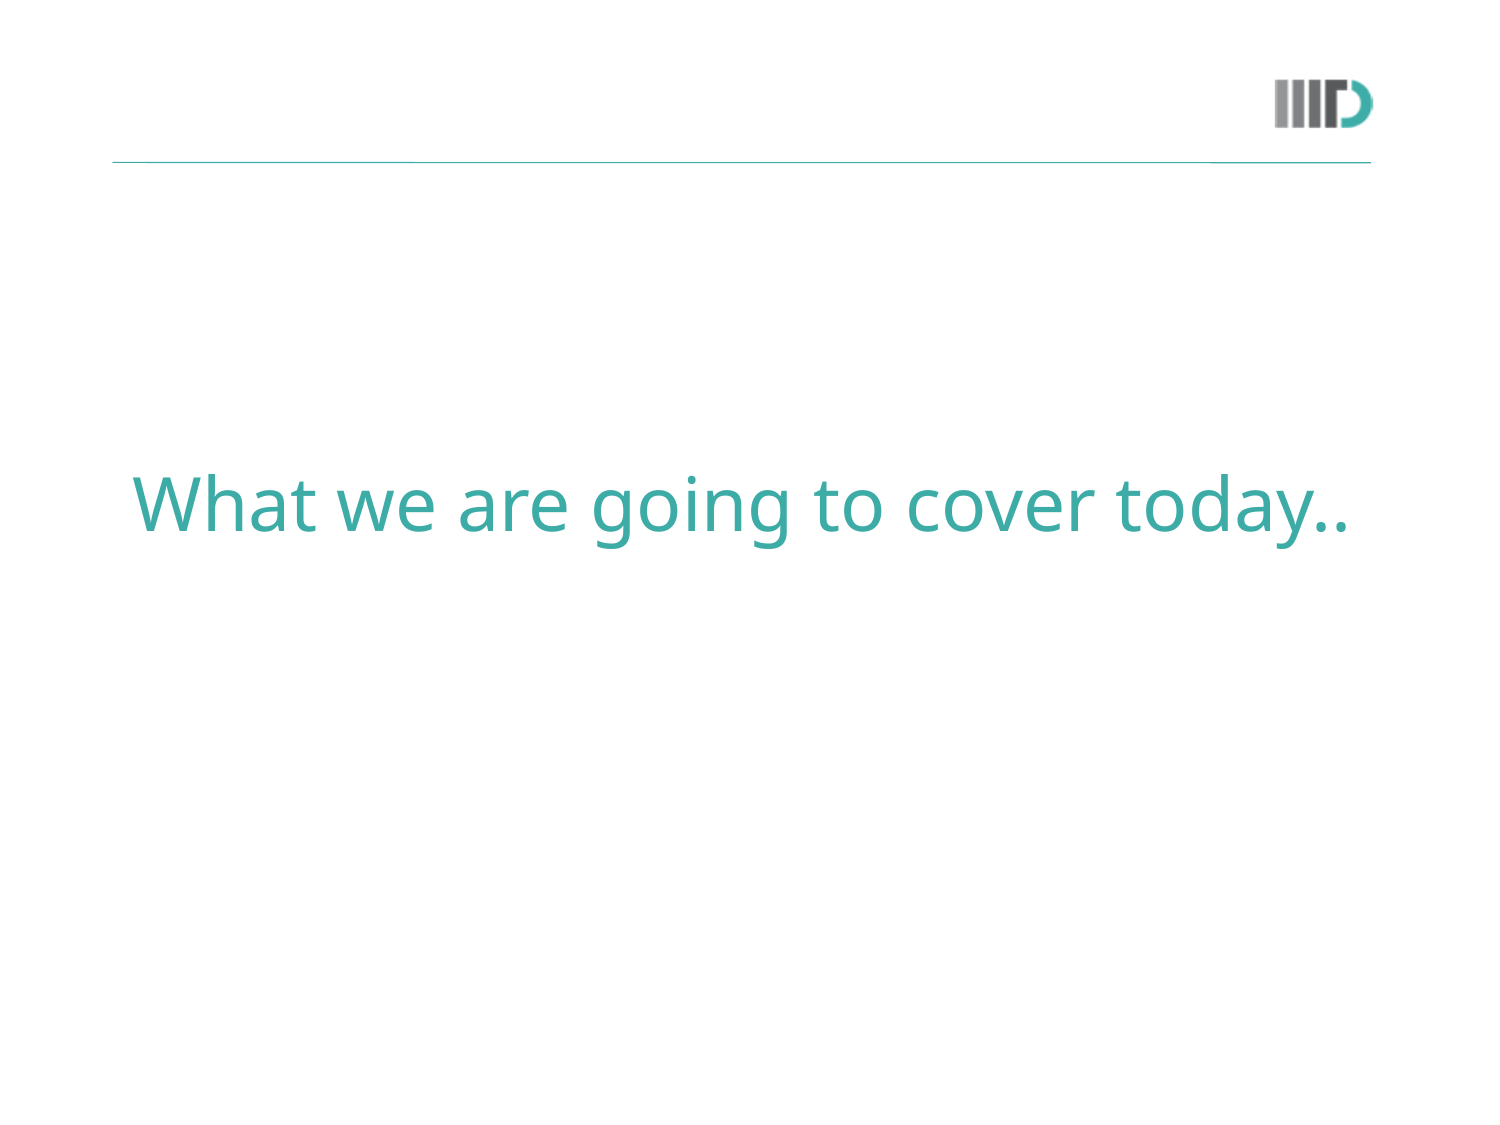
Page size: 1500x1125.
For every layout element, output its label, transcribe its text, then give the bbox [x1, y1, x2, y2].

picture [1256, 67, 1388, 141]
title What we are going to cover today.. [117, 452, 1371, 563]
